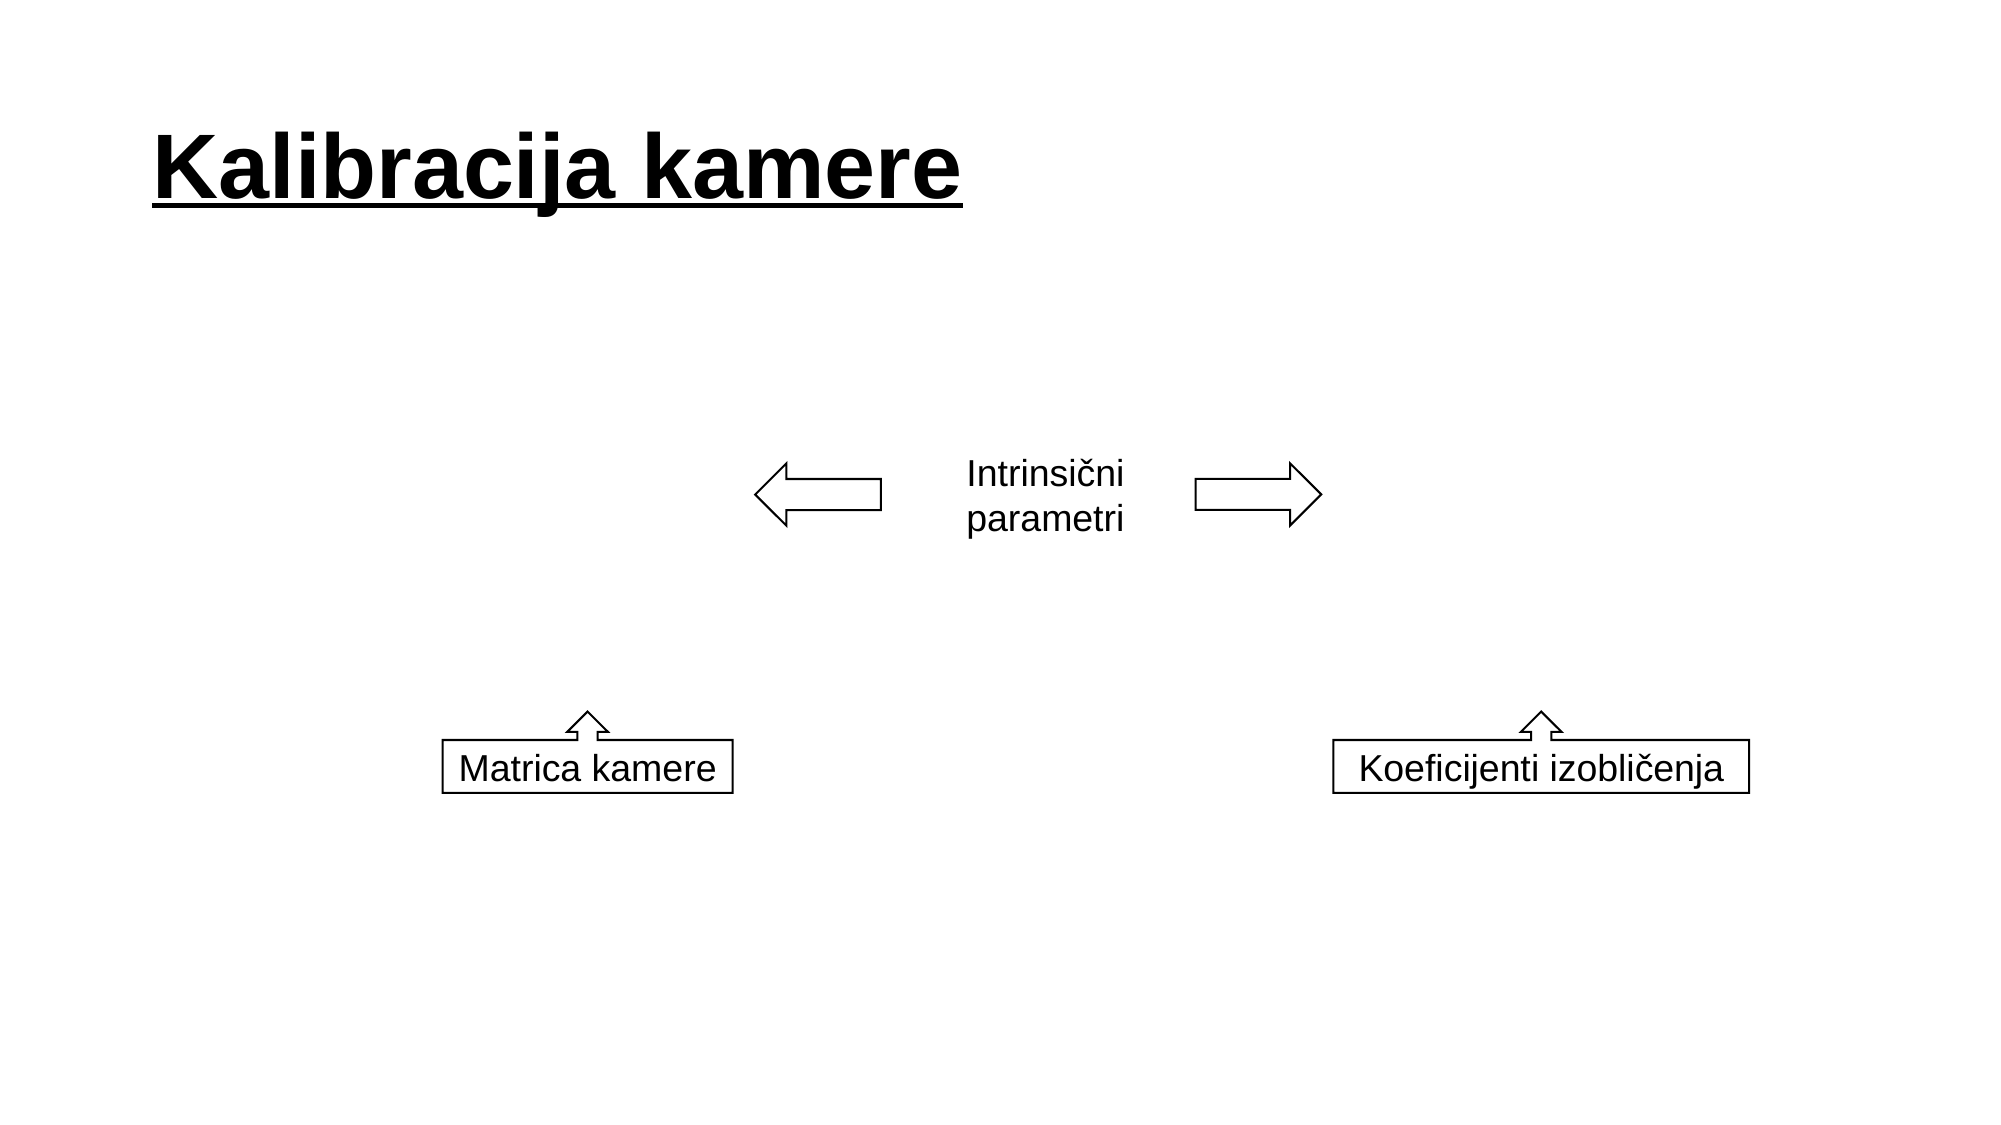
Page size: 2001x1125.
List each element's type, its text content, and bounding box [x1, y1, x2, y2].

title Kalibracija kamere [137, 59, 1863, 278]
text_box [753, 460, 882, 529]
text_box [1194, 460, 1323, 529]
text_box Intrinsični parametri [951, 441, 1150, 547]
text_box Koeficijenti izobličenja [1332, 710, 1751, 794]
text_box Matrica kamere [441, 710, 734, 794]
